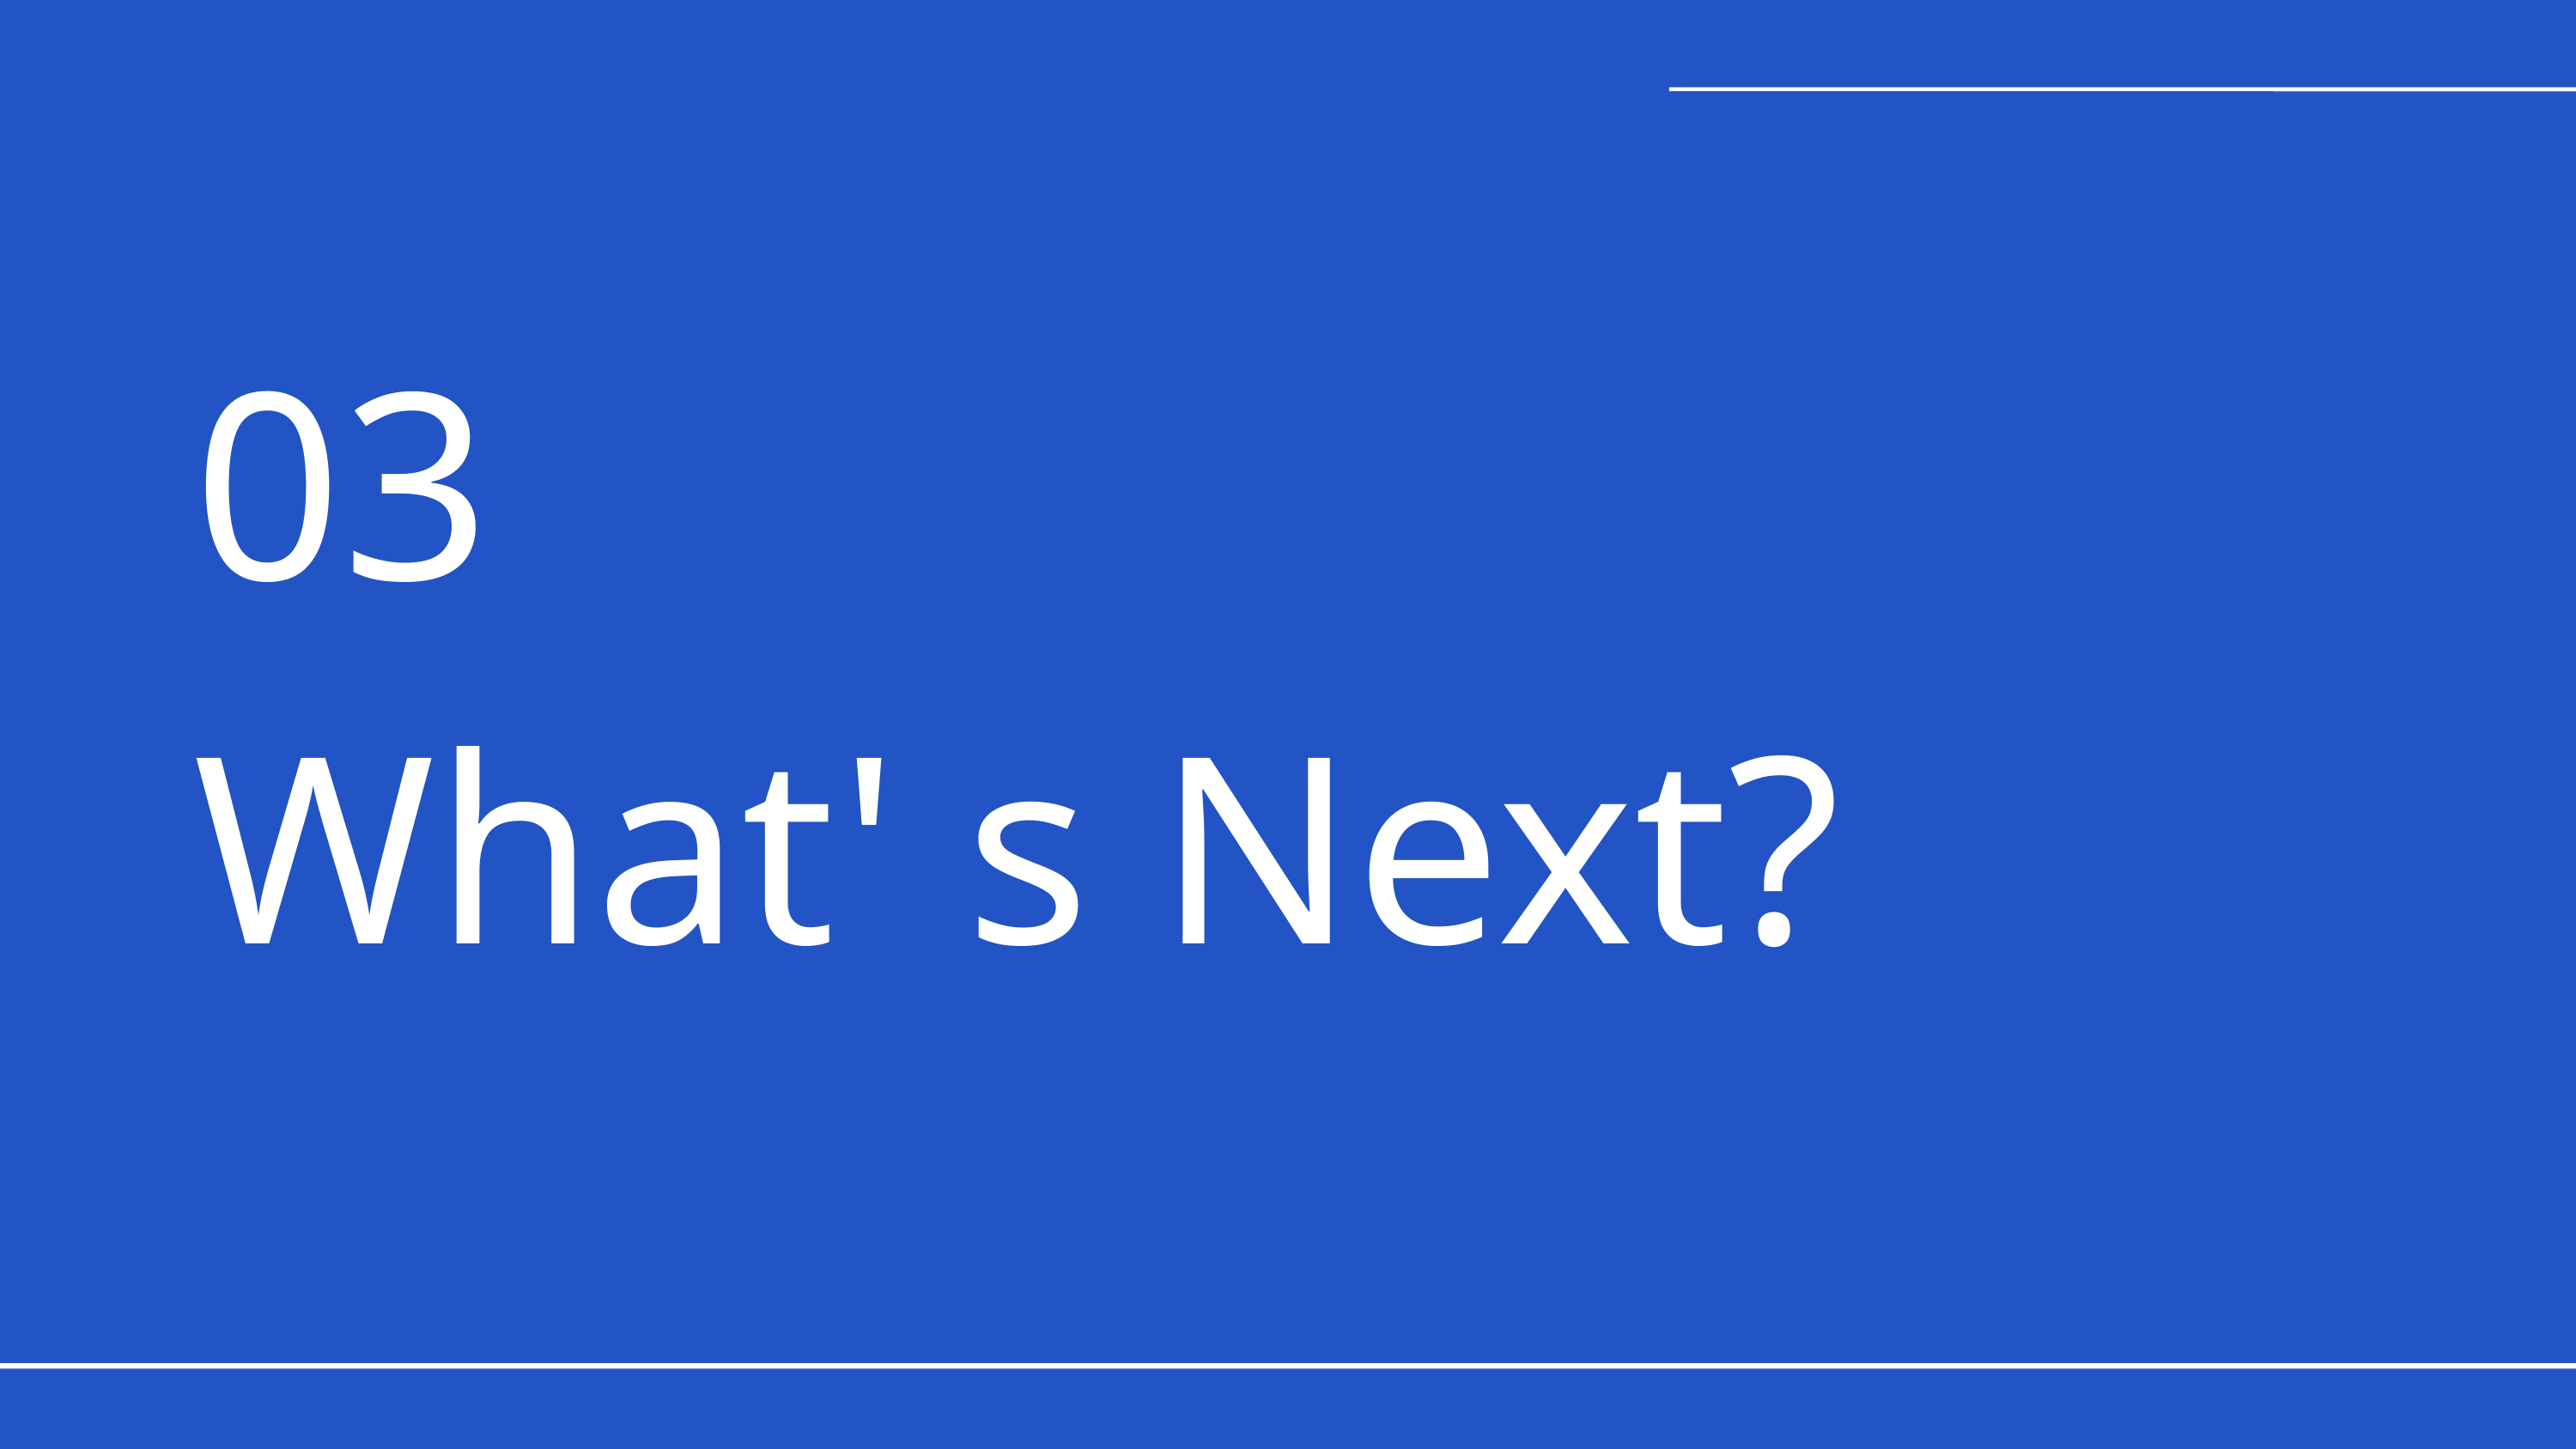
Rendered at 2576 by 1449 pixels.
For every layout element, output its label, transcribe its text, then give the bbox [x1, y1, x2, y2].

text_box 03 What' s Next? [192, 268, 2463, 997]
